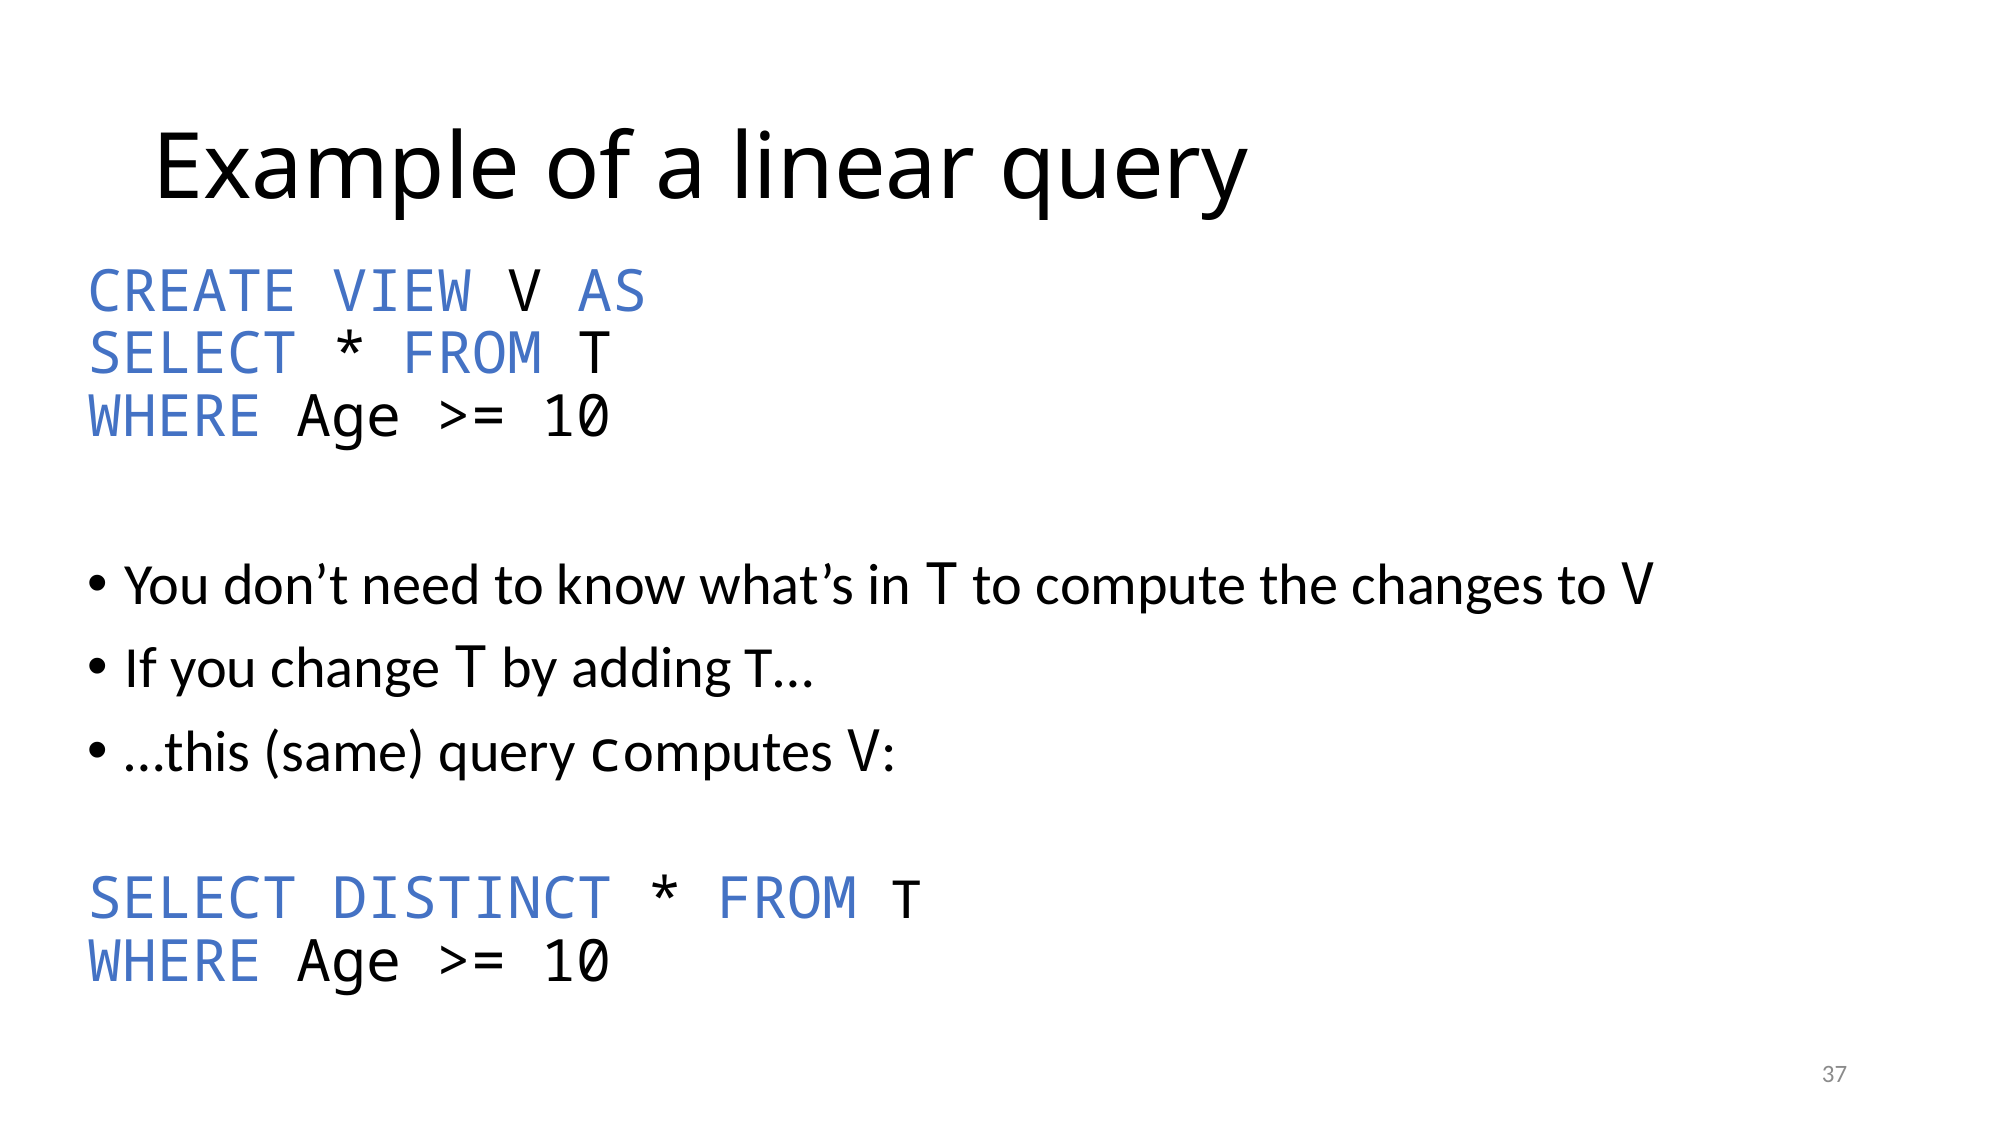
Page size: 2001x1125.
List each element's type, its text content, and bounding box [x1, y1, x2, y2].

title Example of a linear query [137, 59, 1863, 278]
slide_number 37 [1798, 1042, 1863, 1103]
